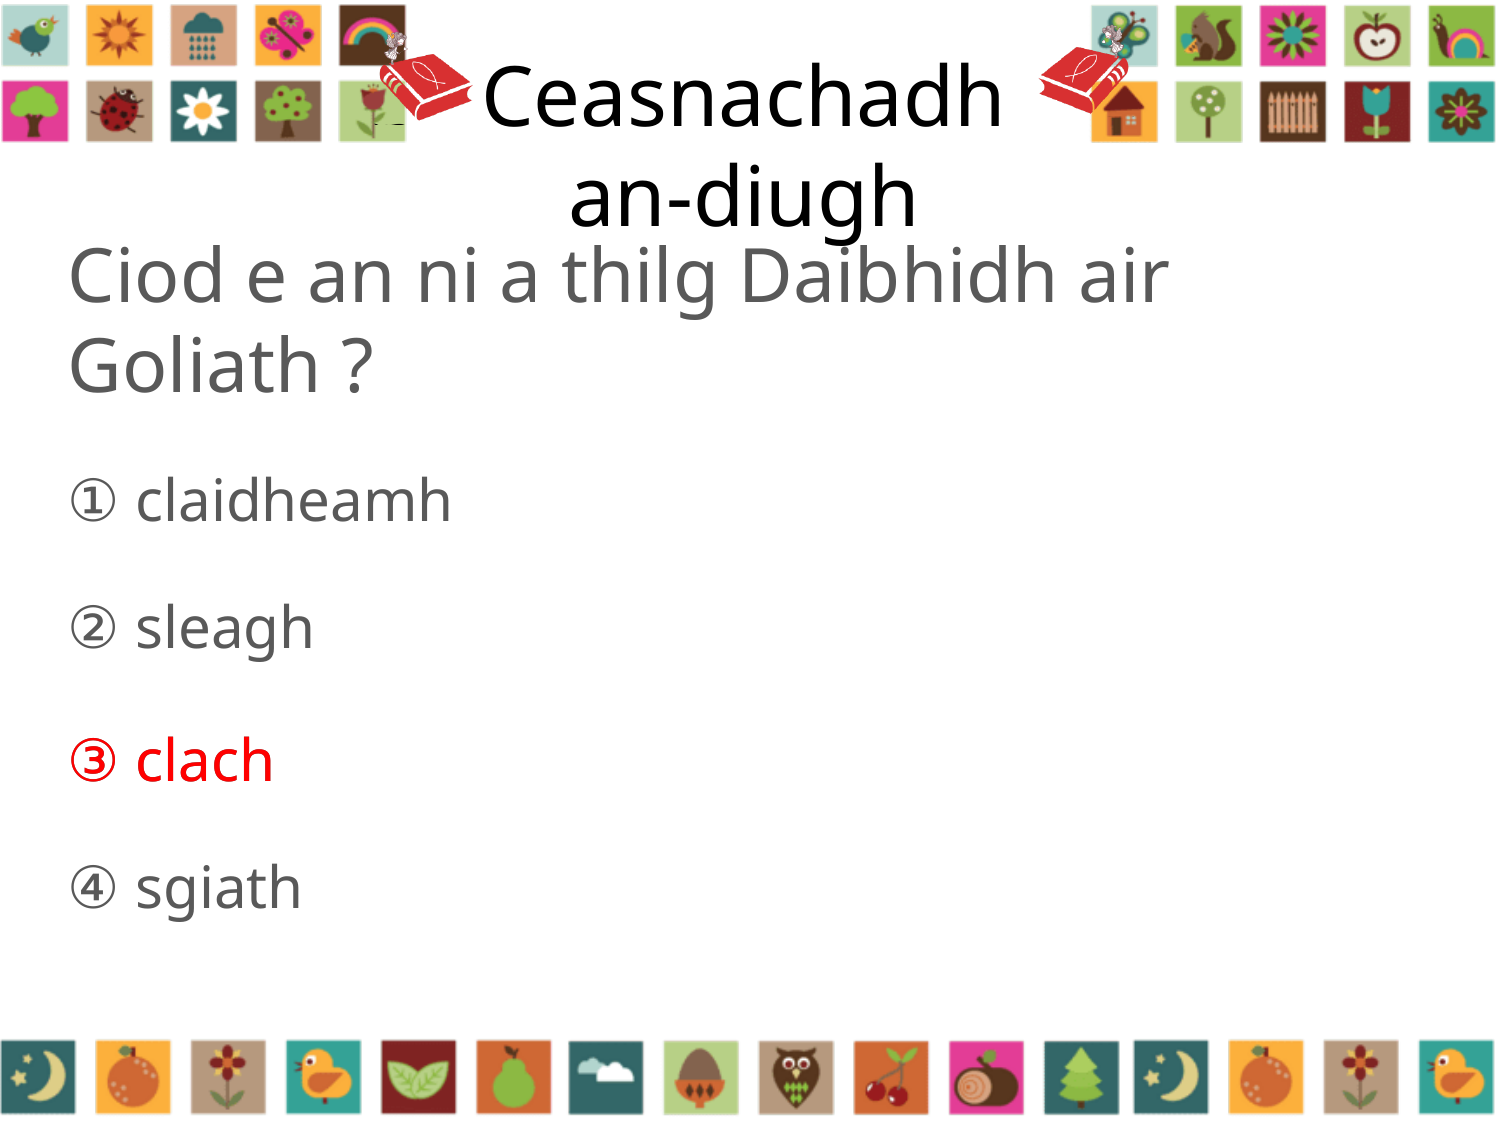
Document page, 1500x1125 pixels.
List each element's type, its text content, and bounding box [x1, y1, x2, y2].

text_box ② sleagh [53, 582, 1436, 668]
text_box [0, 1028, 1500, 1118]
text_box ③ clach [53, 716, 1483, 801]
picture [0, 3, 505, 150]
picture [1007, 3, 1500, 150]
text_box Ciod e an ni a thilg Daibhidh air Goliath ? [53, 219, 1436, 415]
text_box Ceasnachadh an-diugh [411, 35, 1077, 219]
text_box ① claidheamh [53, 456, 1436, 541]
text_box ④ sgiath [53, 842, 1483, 928]
